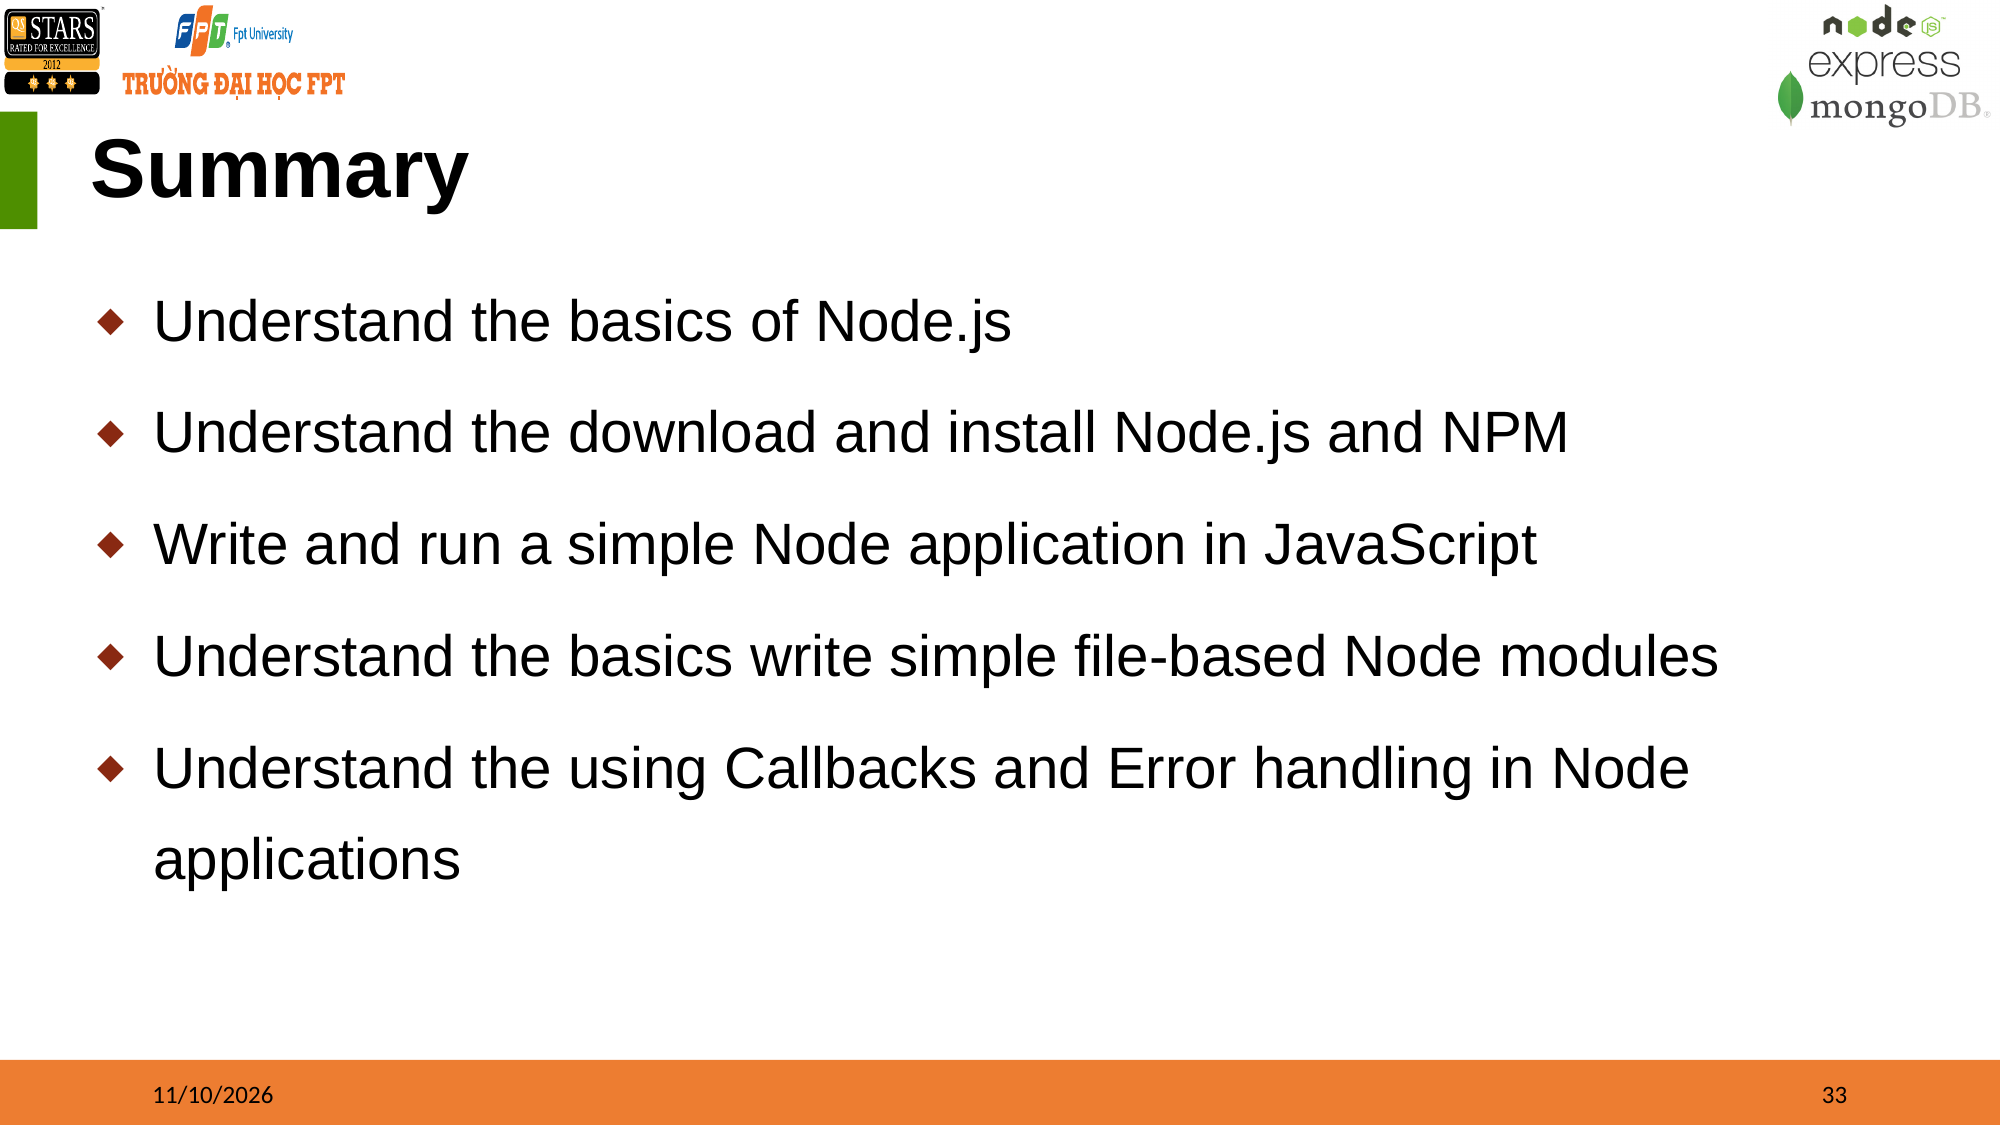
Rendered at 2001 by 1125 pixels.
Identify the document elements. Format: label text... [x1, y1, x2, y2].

picture [1768, 0, 2000, 130]
title Summary [37, 111, 1978, 230]
slide_number 33 [1412, 1063, 1863, 1124]
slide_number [137, 1063, 588, 1124]
list Understand the basics of Node.js Understand the download and install Node.js and NPM Write and run a simple Node application in JavaScript Understand the basics write simple file-based Node modules Understand the using Callbacks and Error handling in Node applications [82, 254, 1916, 1014]
